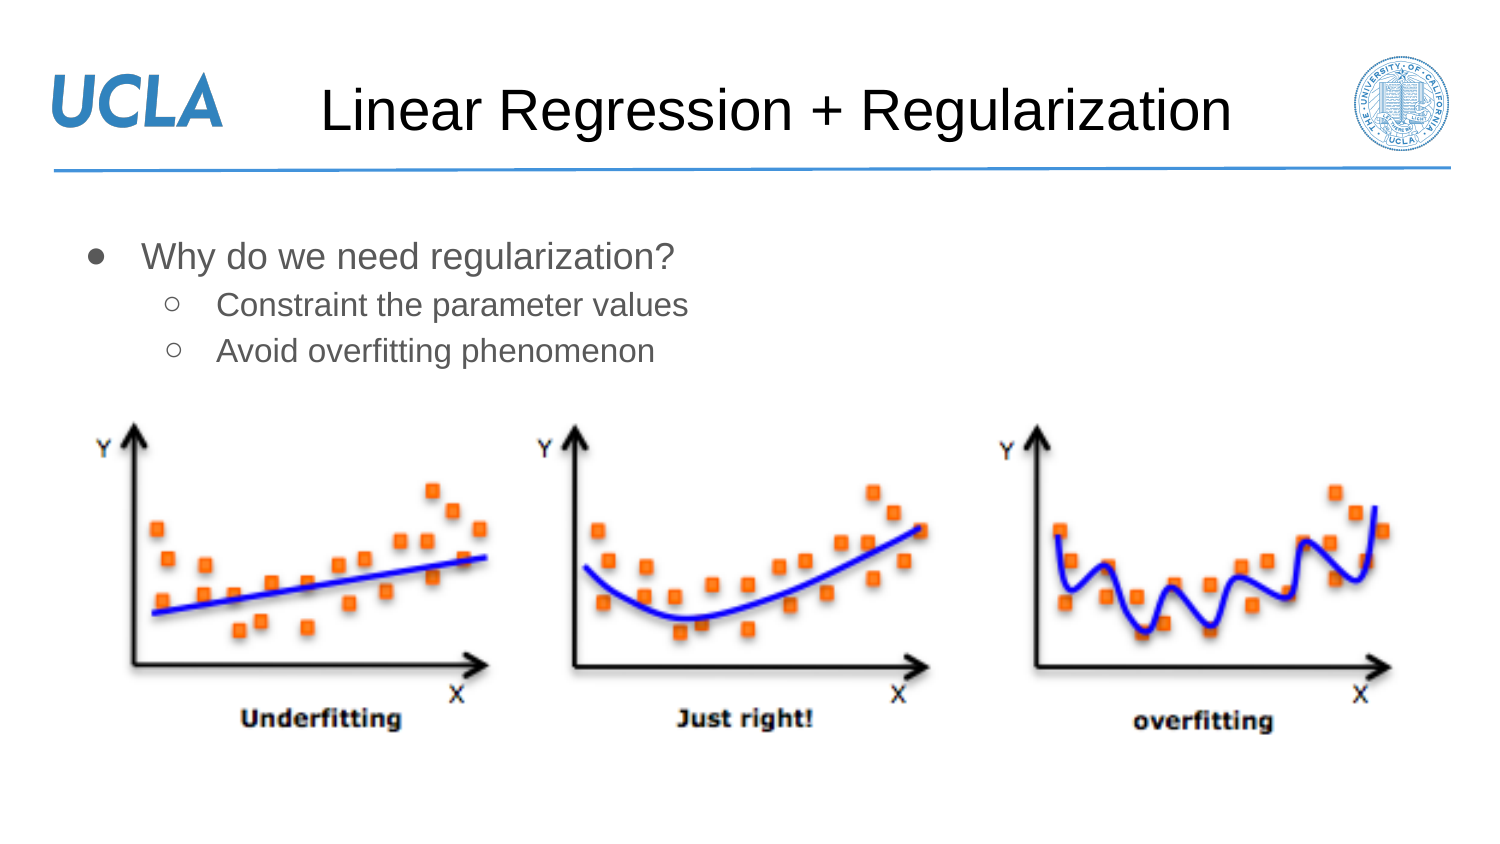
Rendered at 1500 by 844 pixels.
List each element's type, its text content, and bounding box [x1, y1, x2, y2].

title Linear Regression + Regularization [228, 56, 1327, 151]
picture [85, 410, 1420, 747]
picture [50, 70, 224, 129]
list Why do we need regularization? Constraint the parameter values Avoid overfitting phenomenon [51, 210, 1449, 802]
picture [1354, 56, 1450, 152]
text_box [53, 167, 1452, 171]
